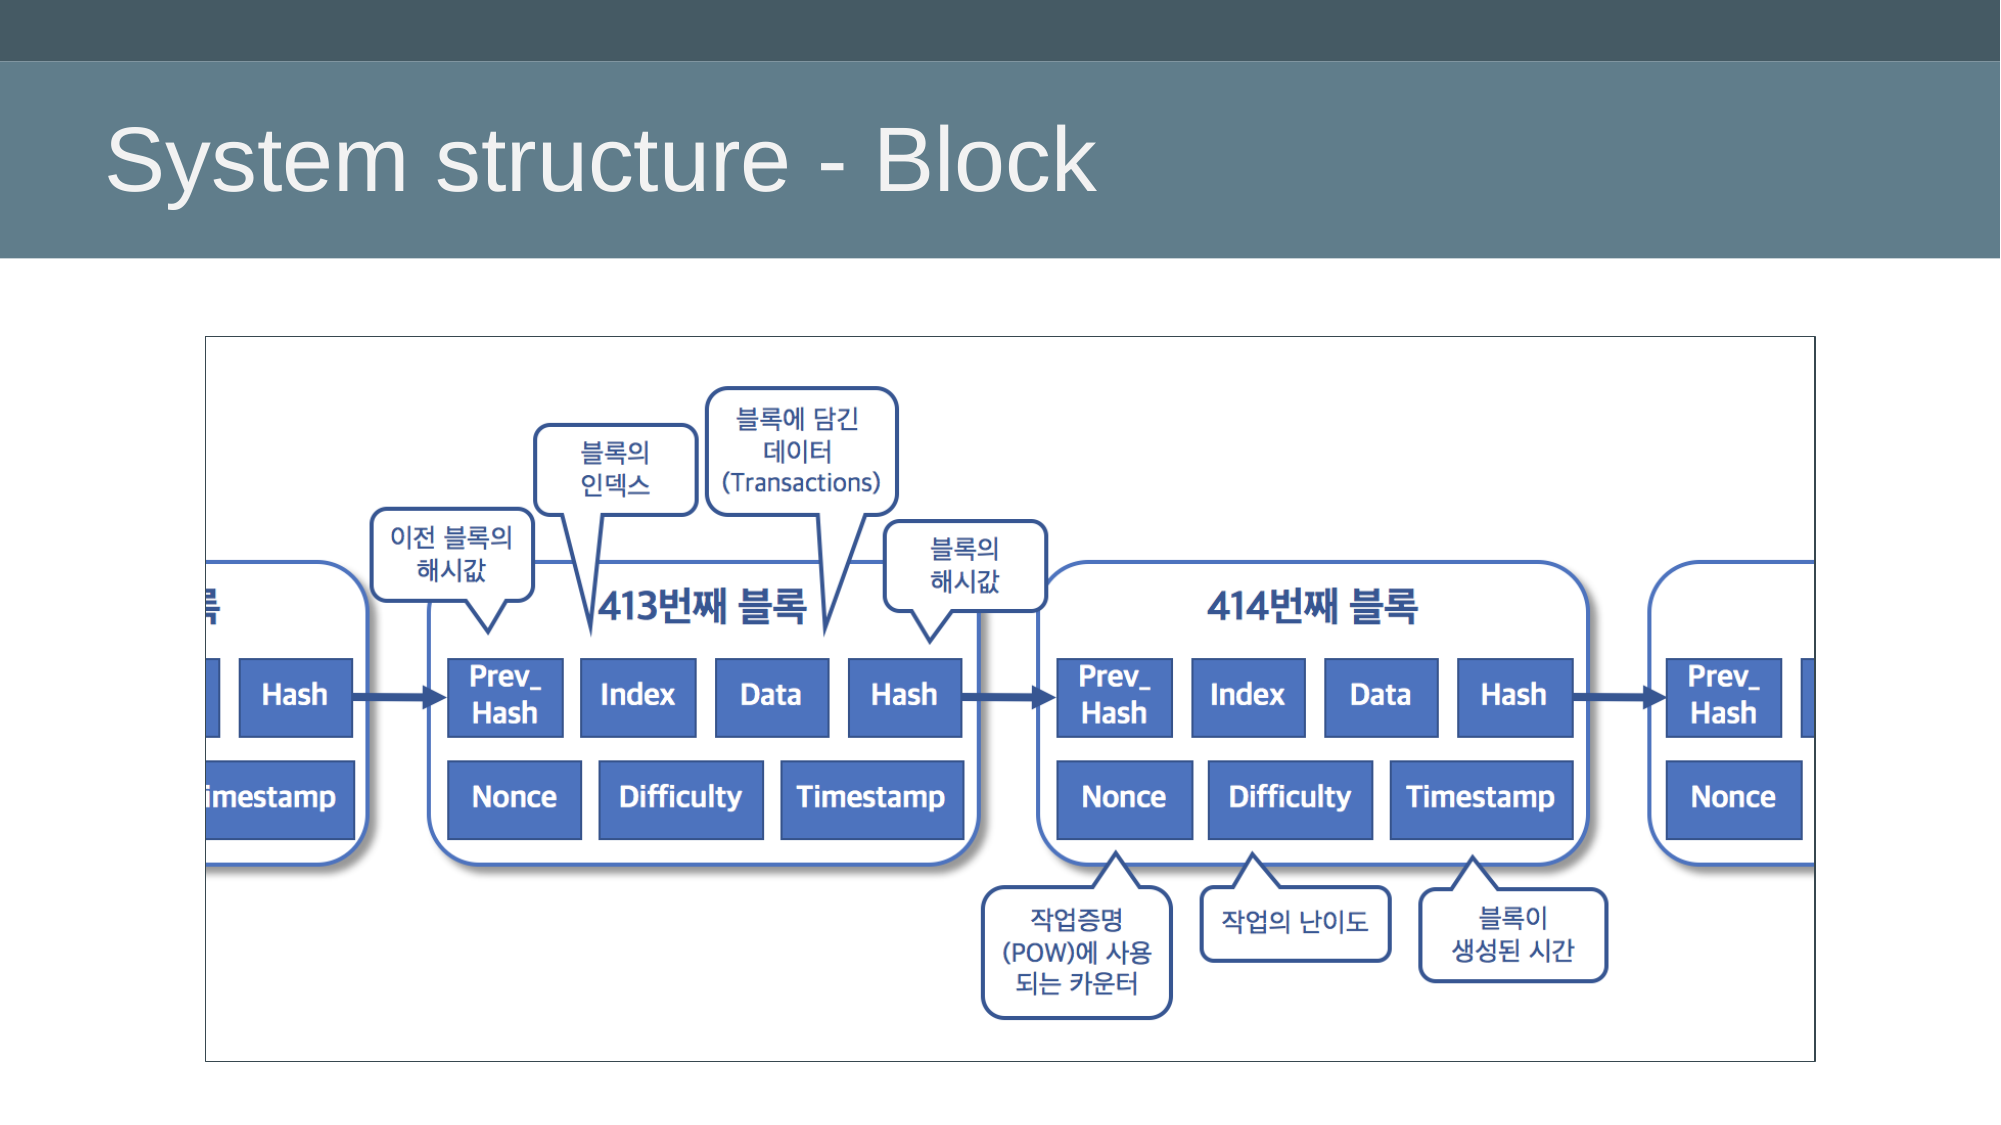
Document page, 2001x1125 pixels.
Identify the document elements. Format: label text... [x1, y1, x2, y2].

text_box System structure - Block [89, 104, 1932, 210]
picture [205, 337, 1815, 1062]
